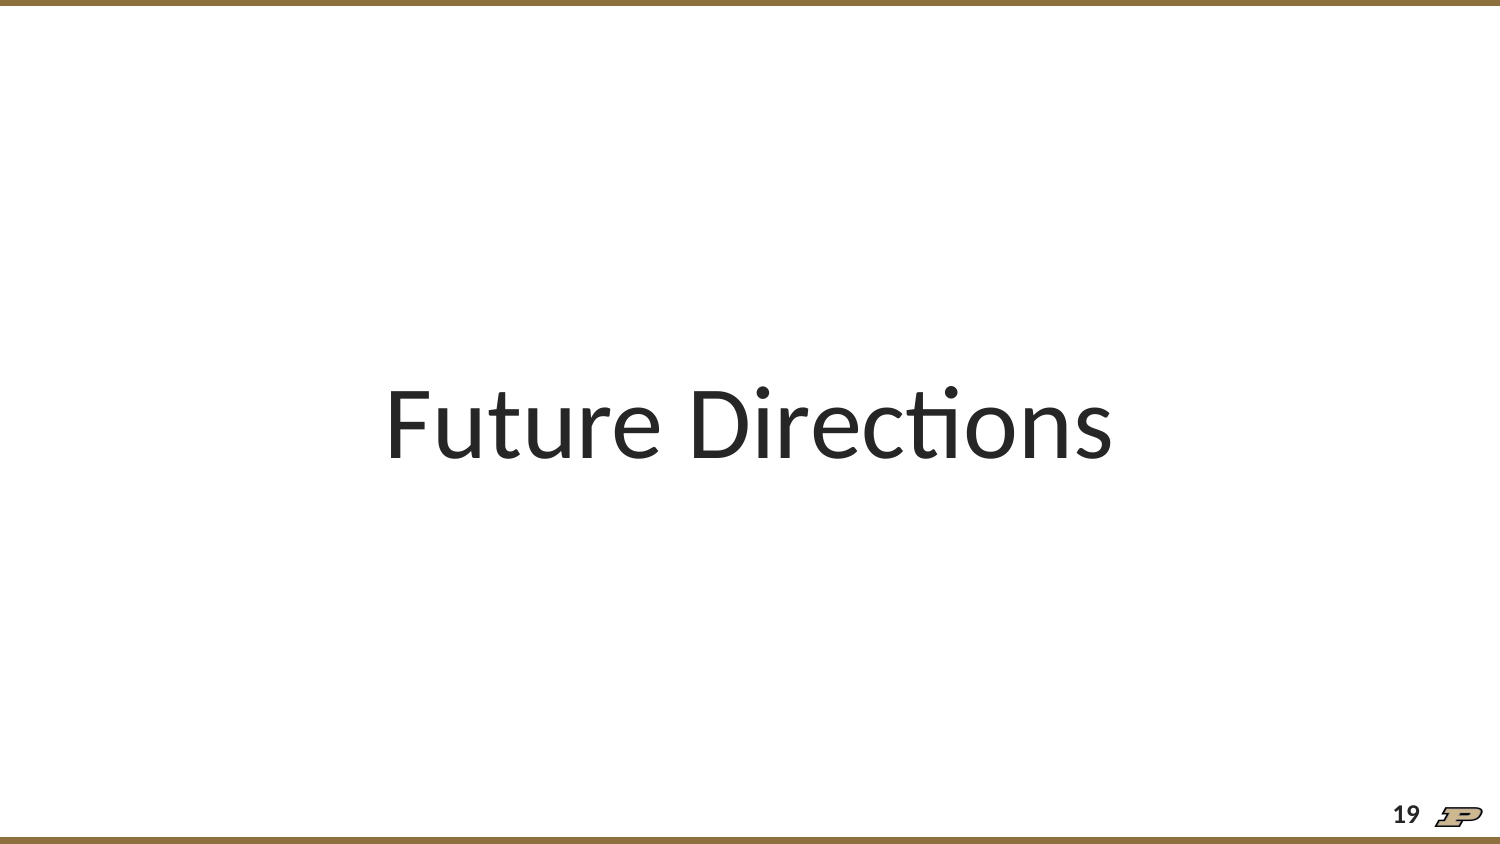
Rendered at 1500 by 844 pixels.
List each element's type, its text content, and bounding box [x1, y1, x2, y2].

title Future Directions [110, 335, 1390, 508]
picture [1434, 807, 1483, 827]
slide_number 19 [1371, 781, 1432, 827]
